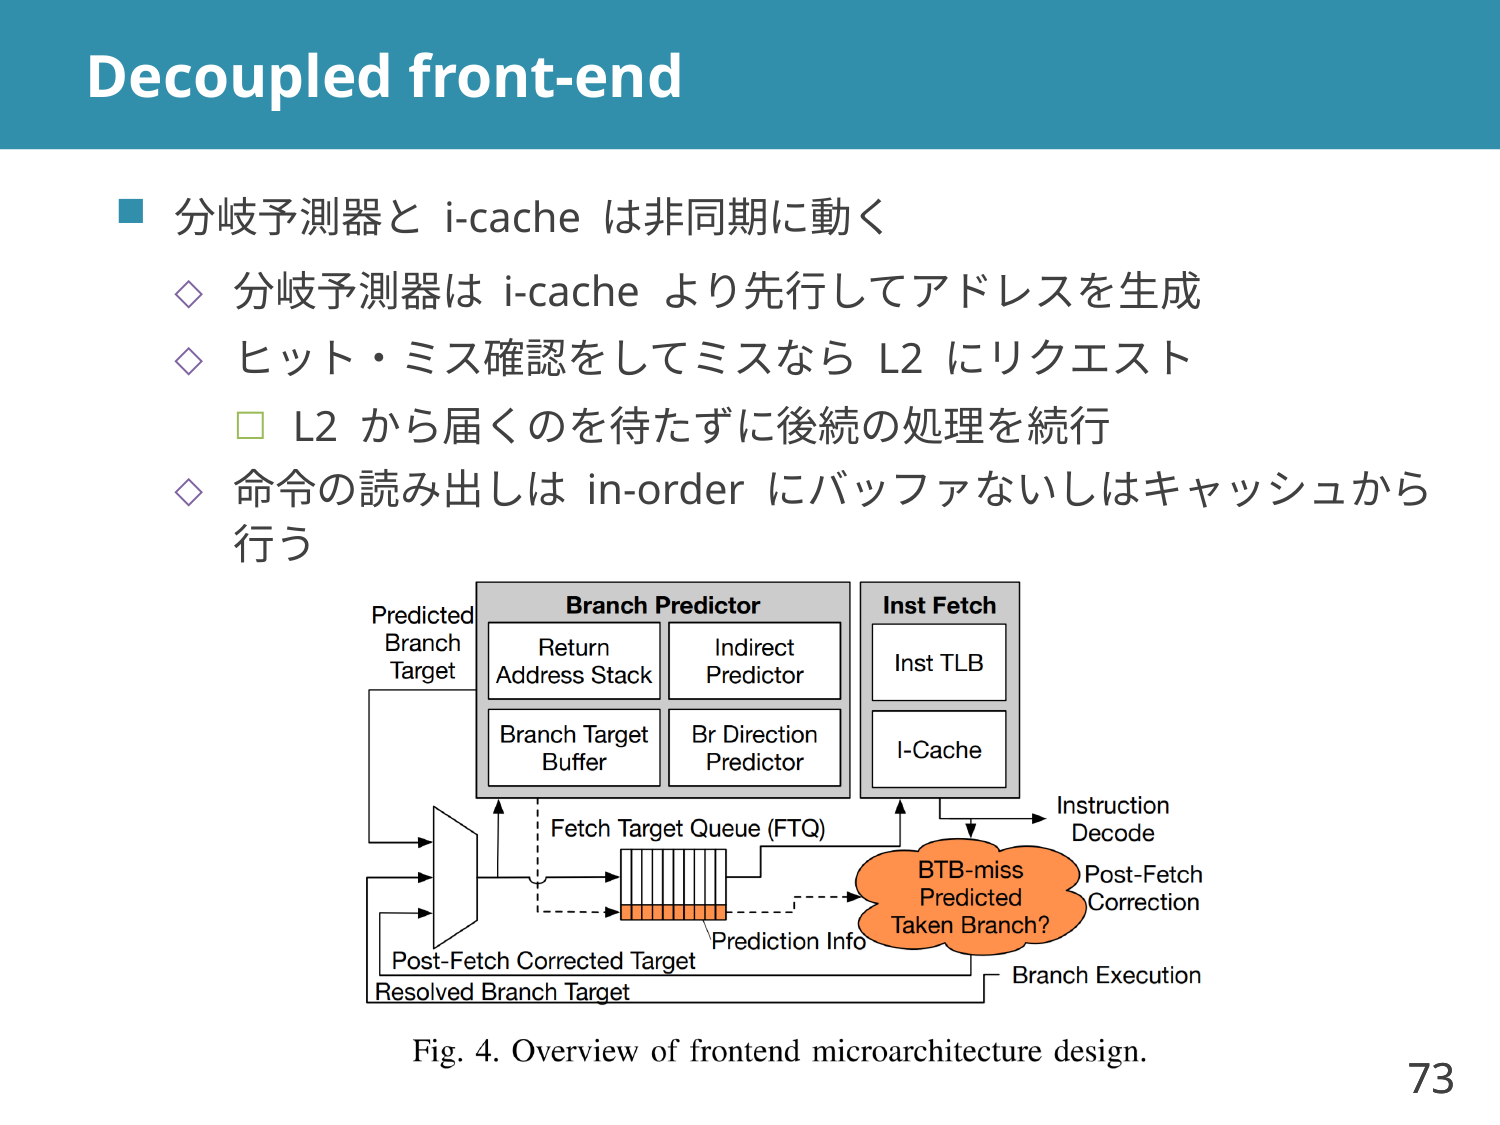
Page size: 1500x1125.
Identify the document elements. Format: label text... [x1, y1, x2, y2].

title Decoupled front-end [70, 0, 1500, 150]
list 分岐予測器と i-cache は非同期に動く 分岐予測器は i-cache より先行してアドレスを生成 ヒット・ミス確認をしてミスなら L2 にリクエスト L2 から届くのを待たずに後続の処理を続行 命令の読み出しは in-order にバッファないしはキャッシュから行う [100, 178, 1459, 327]
picture [336, 562, 1235, 1086]
